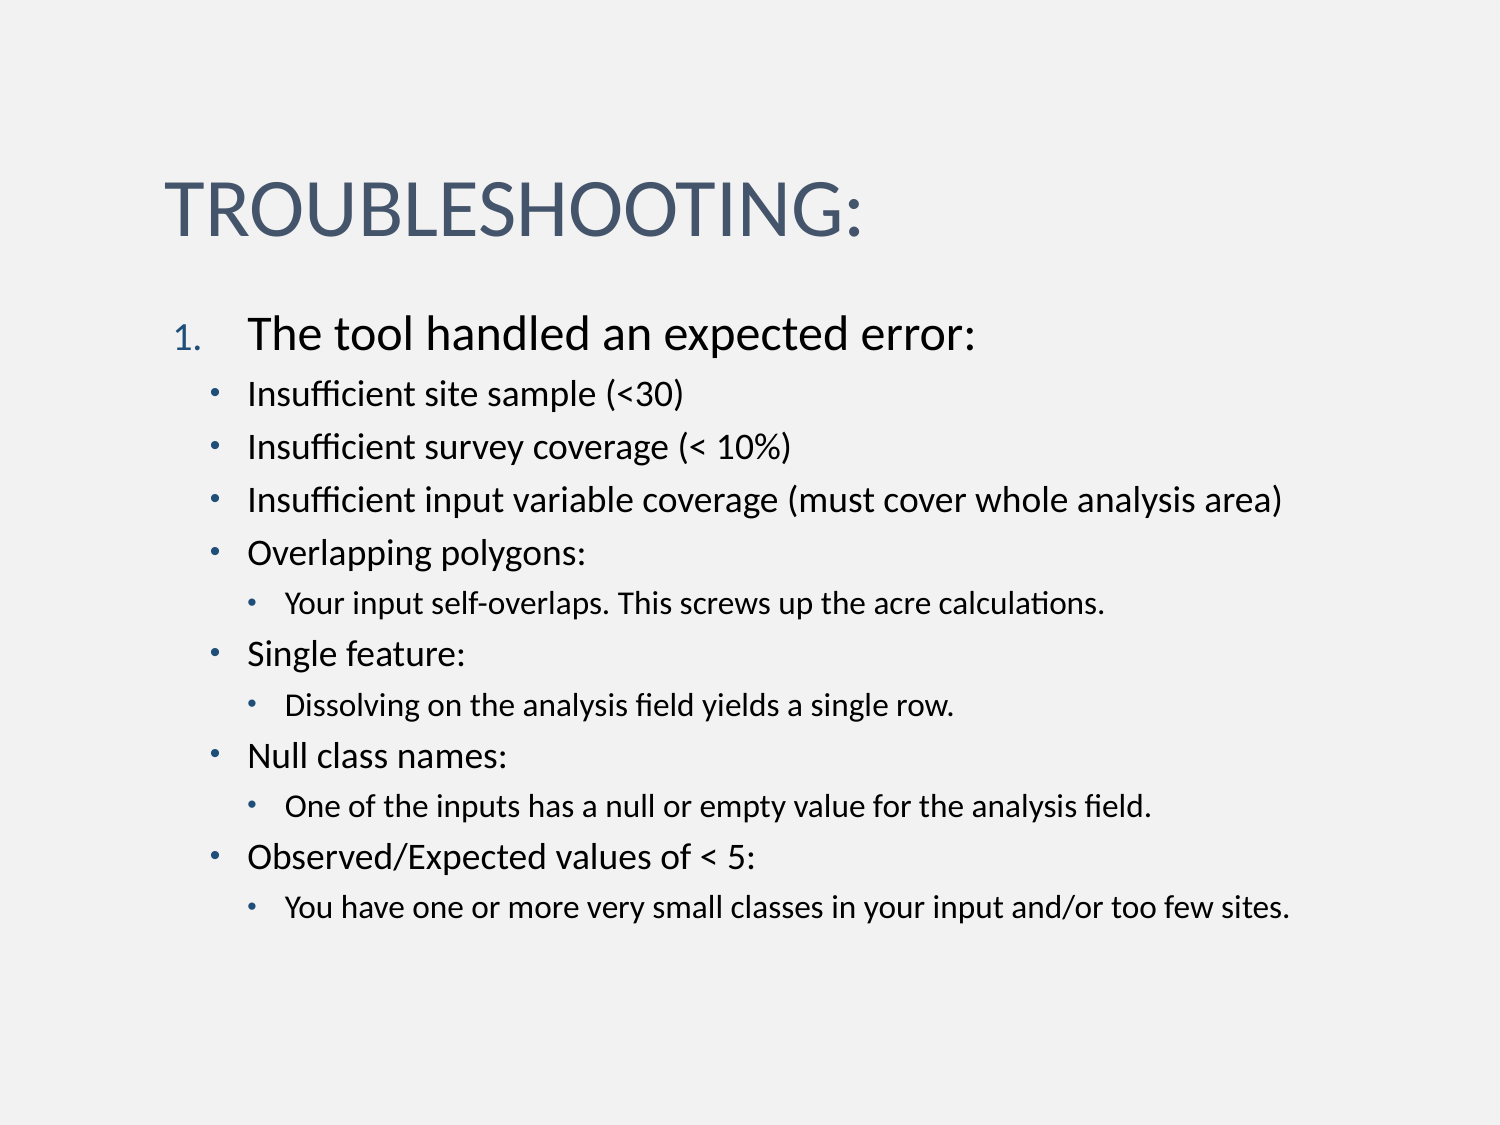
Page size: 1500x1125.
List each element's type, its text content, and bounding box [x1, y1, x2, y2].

list The tool handled an expected error: Insufficient site sample (<30) Insufficient survey coverage (< 10%) Insufficient input variable coverage (must cover whole analysis area) Overlapping polygons: Your input self-overlaps. This screws up the acre calculations. Single feature: Dissolving on the analysis field yields a single row. Null class names: One of the inputs has a null or empty value for the analysis field. Observed/Expected values of < 5: You have one or more very small classes in your input and/or too few sites. [149, 299, 1351, 1013]
title Troubleshooting: [149, 45, 1351, 263]
